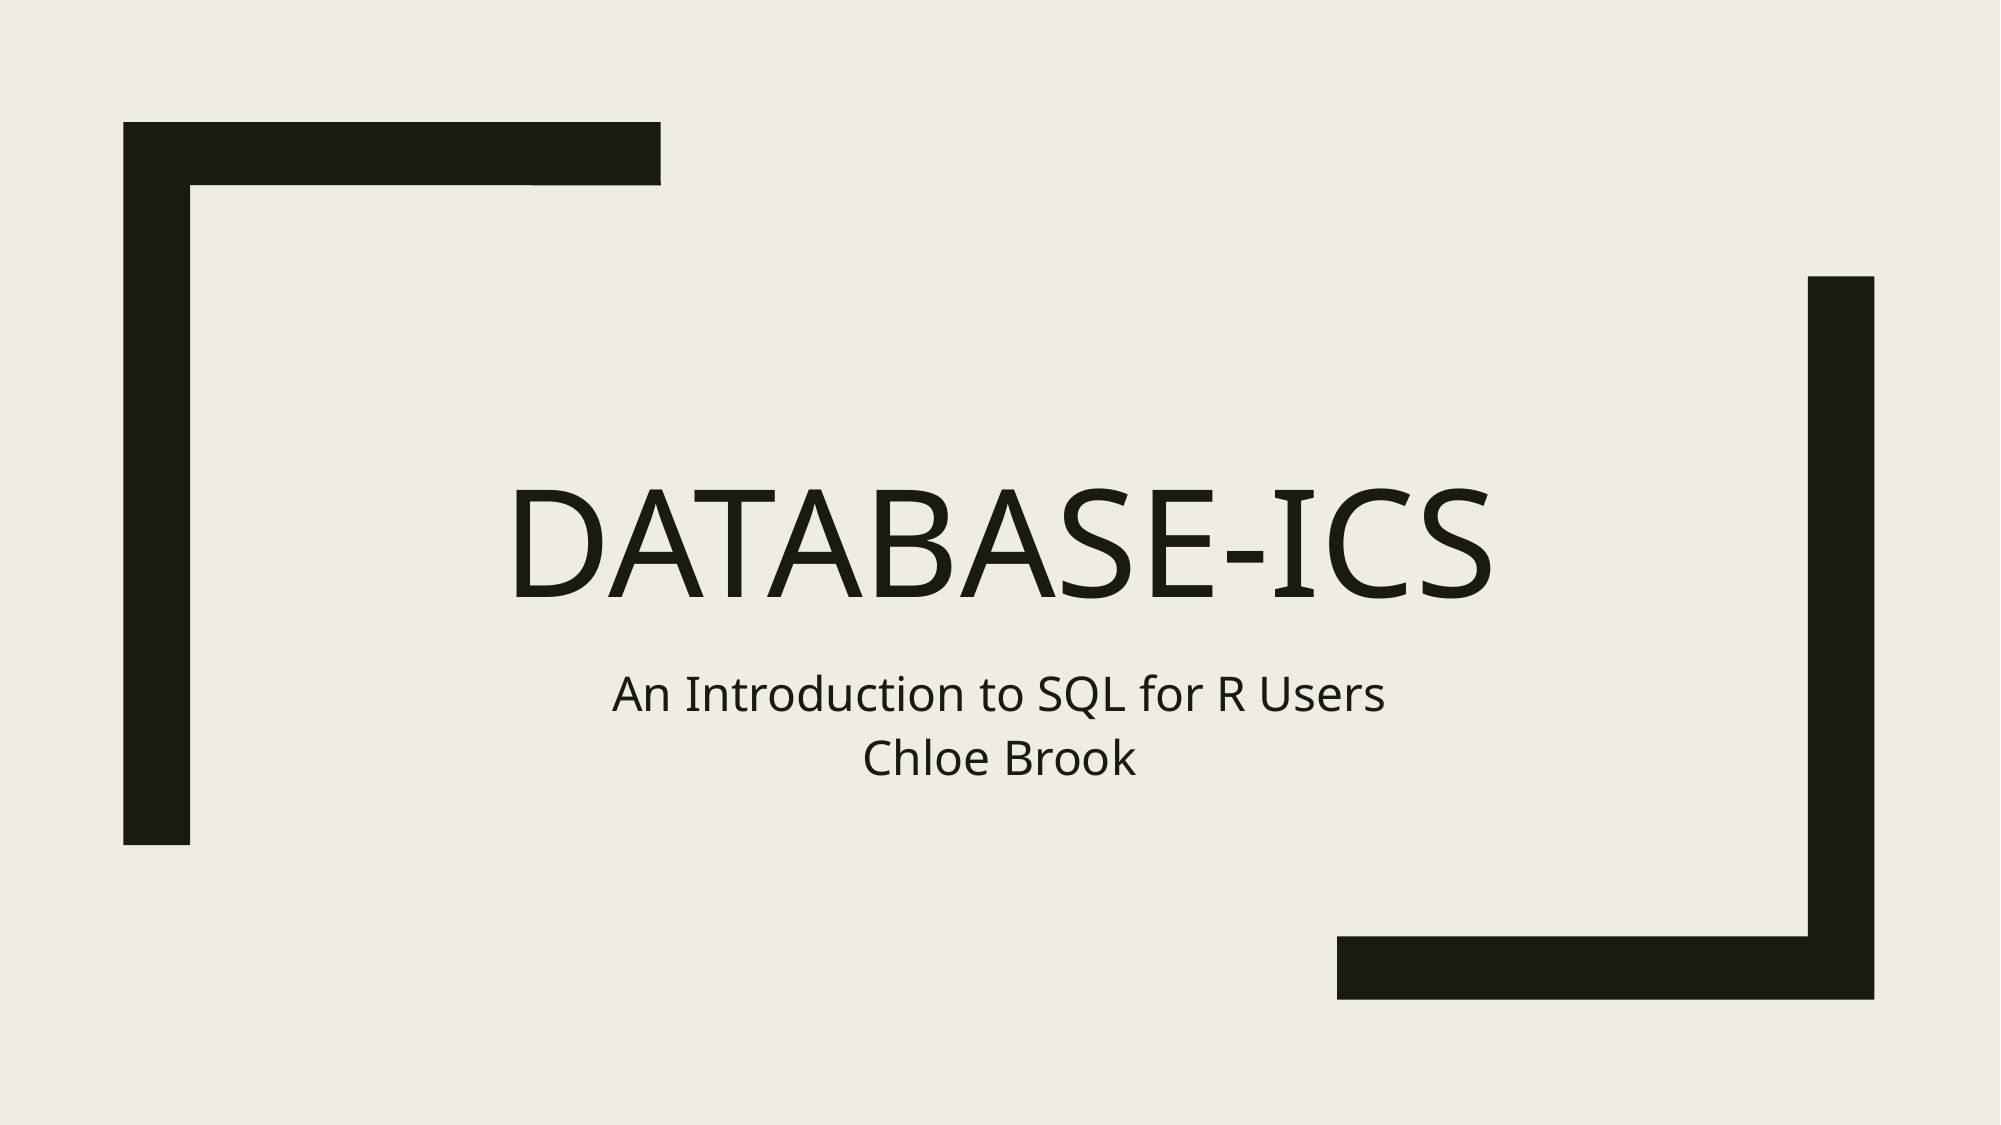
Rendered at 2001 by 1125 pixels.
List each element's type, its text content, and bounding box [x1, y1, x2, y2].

subtitle An Introduction to SQL for R Users Chloe Brook [439, 649, 1561, 828]
title Database-ics [314, 293, 1686, 638]
